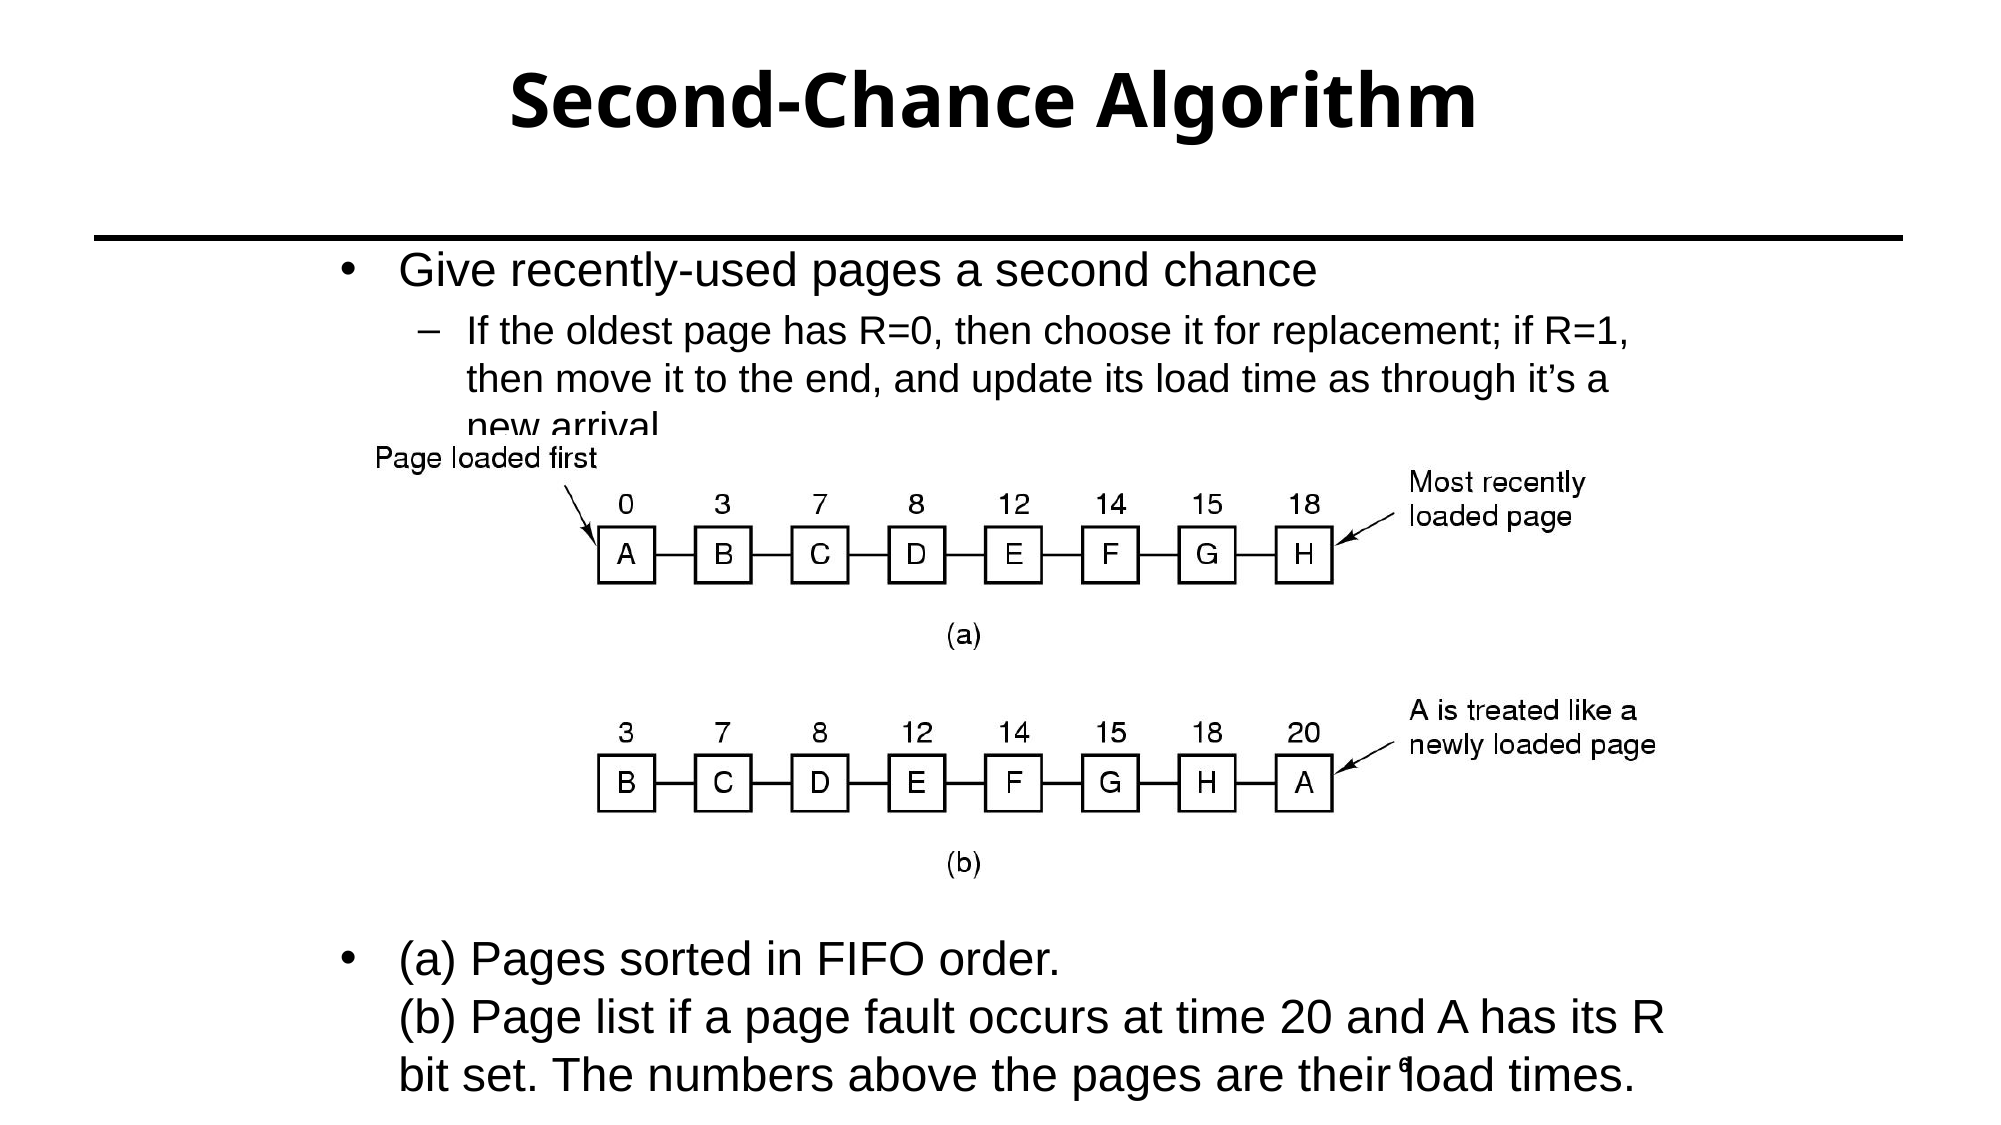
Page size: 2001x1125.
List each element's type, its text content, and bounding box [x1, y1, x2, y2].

list Give recently-used pages a second chance If the oldest page has R=0, then choose it for replacement; if R=1, then move it to the end, and update its load time as through it’s a new arrival (a) Pages sorted in FIFO order. (b) Page list if a page fault occurs at time 20 and A has its R bit set. The numbers above the pages are their load times. [324, 231, 1688, 1125]
picture [371, 435, 1664, 880]
slide_number 6 [1112, 1044, 1425, 1119]
title Second-Chance Algorithm [71, 45, 1918, 152]
